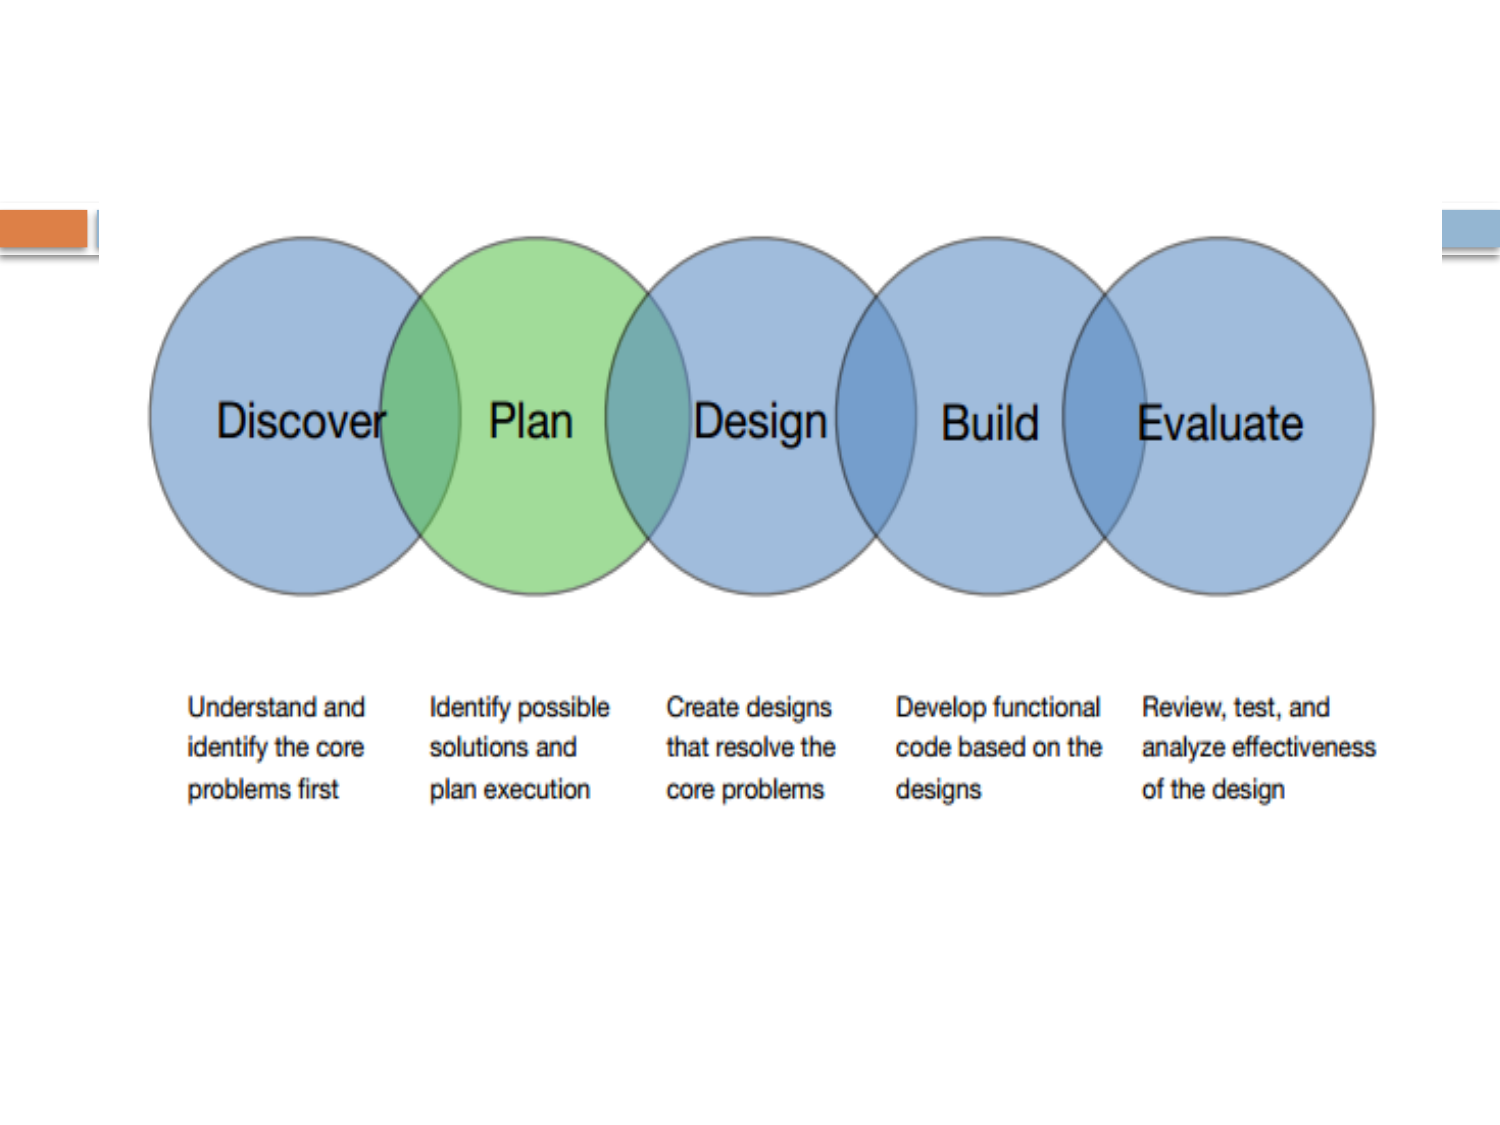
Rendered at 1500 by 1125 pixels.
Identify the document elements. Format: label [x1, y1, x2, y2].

picture [99, 162, 1443, 901]
